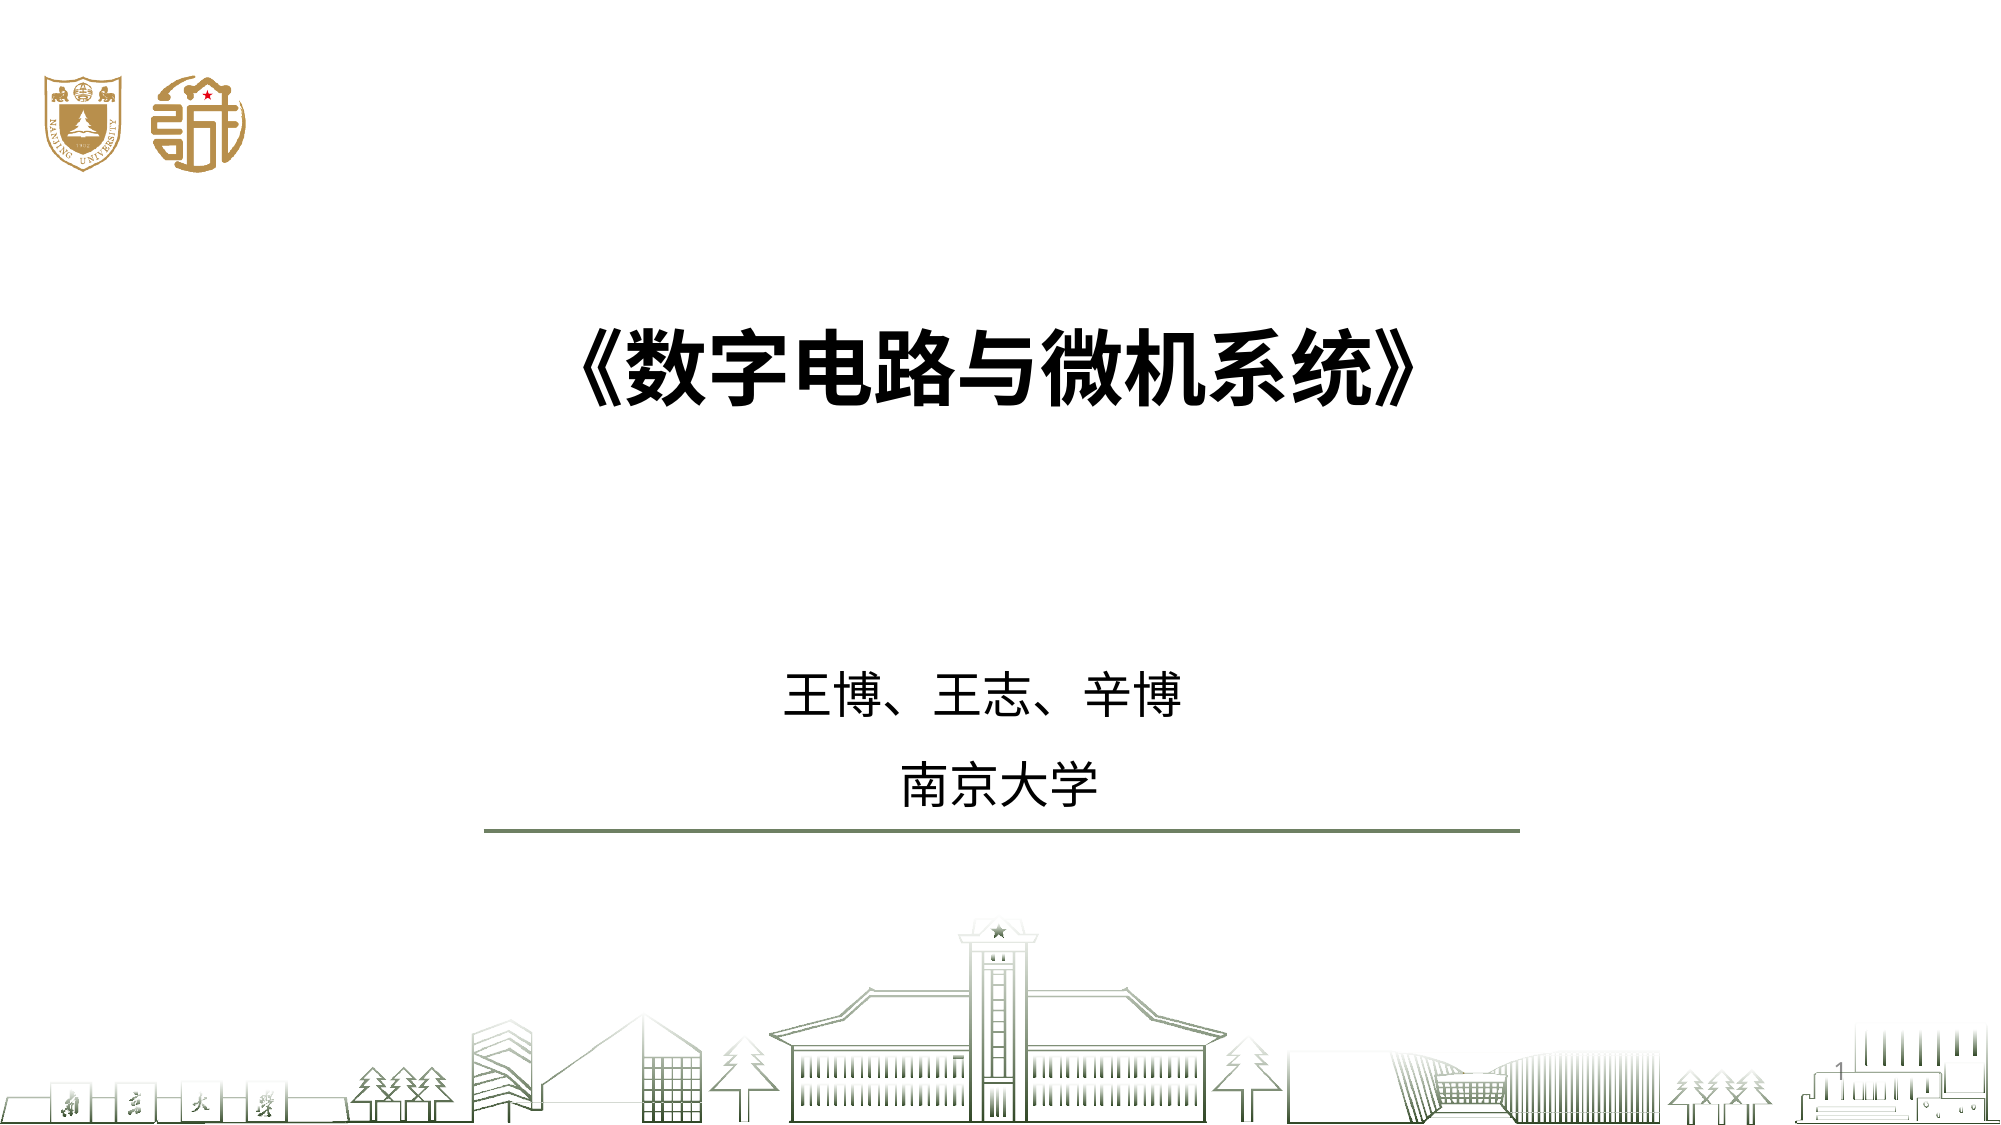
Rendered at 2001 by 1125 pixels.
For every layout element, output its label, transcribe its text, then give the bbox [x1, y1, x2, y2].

text_box 《数字电路与微机系统》 [0, 259, 1999, 424]
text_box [0, 914, 2000, 1125]
text_box 王博、王志、辛博 南京大学 [0, 626, 2000, 866]
picture [0, 0, 262, 299]
